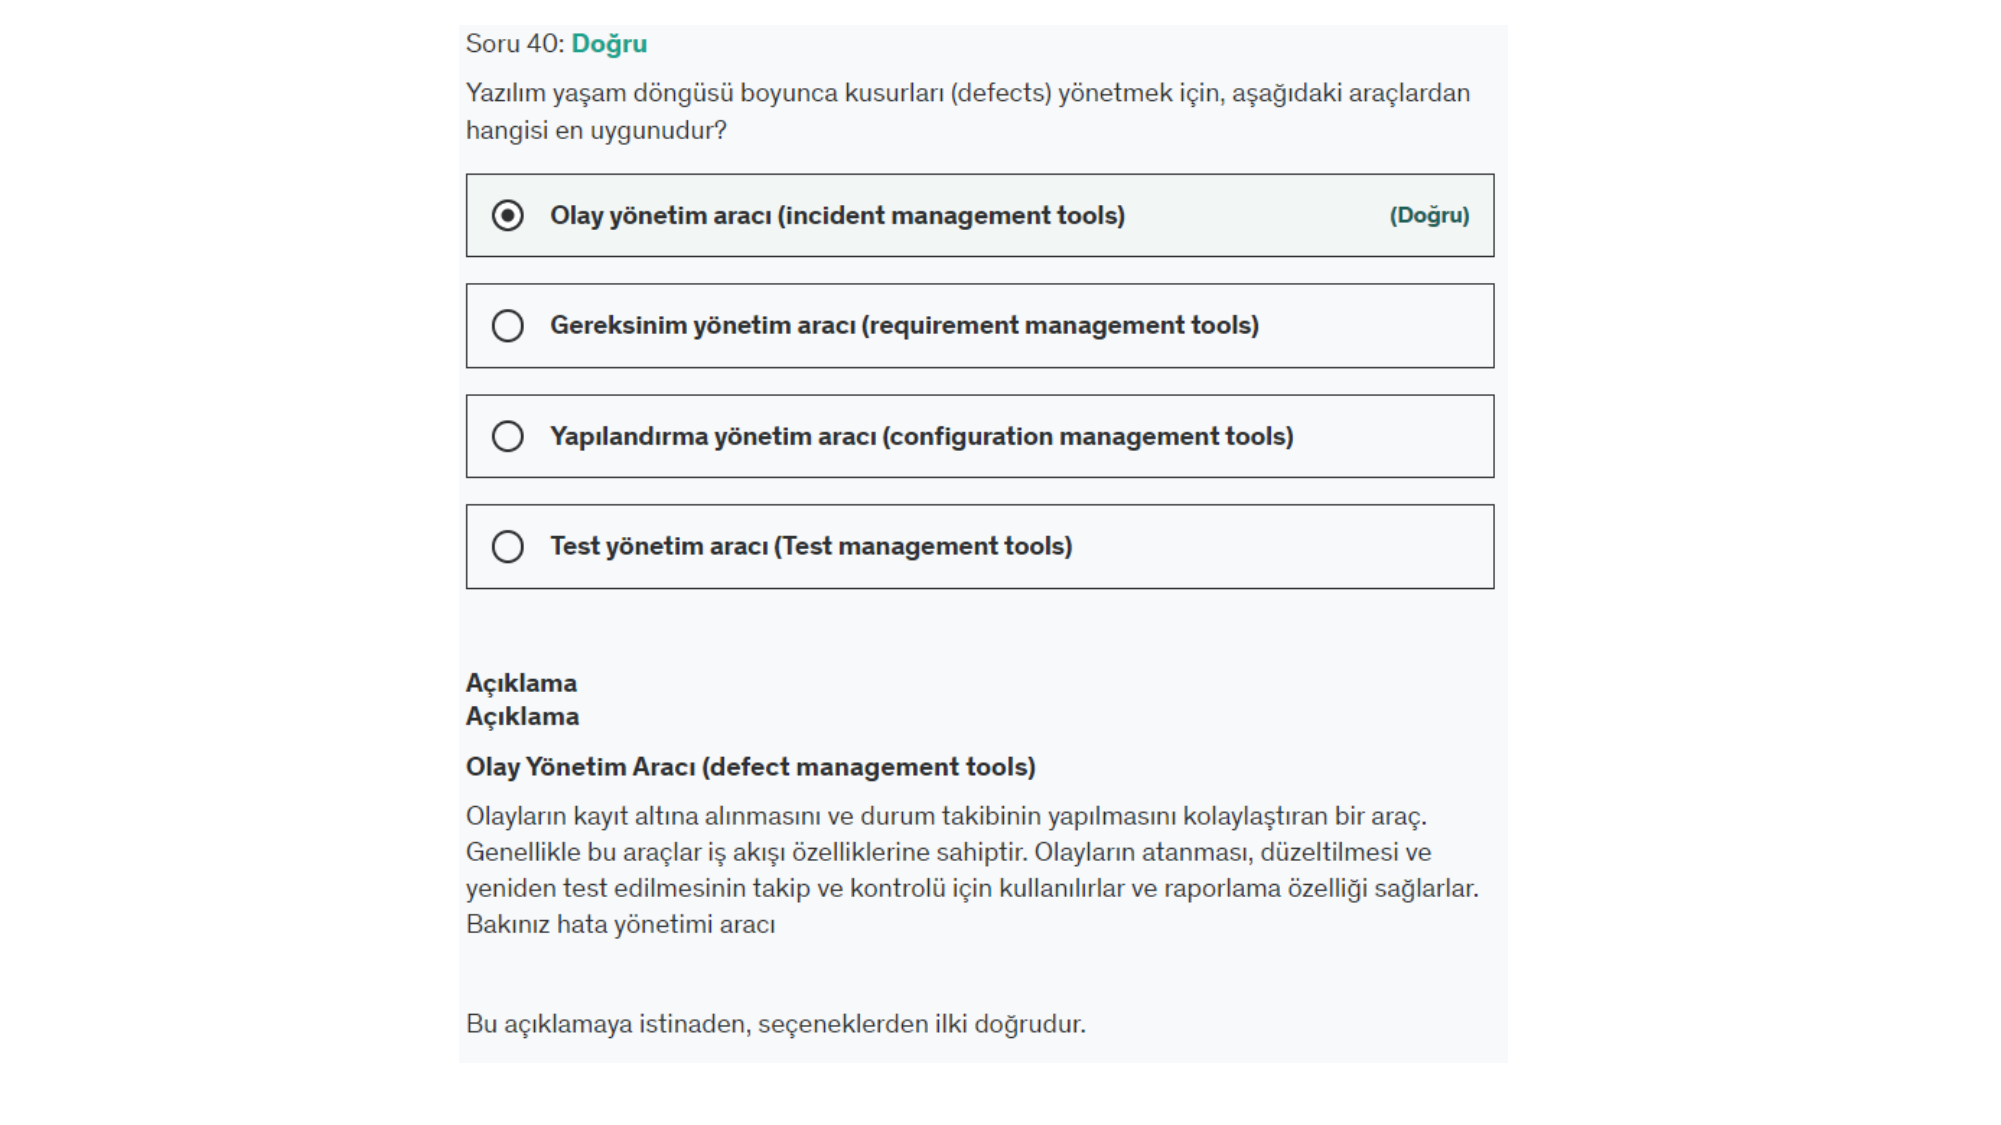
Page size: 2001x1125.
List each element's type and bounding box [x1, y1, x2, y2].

list [459, 25, 1508, 1063]
